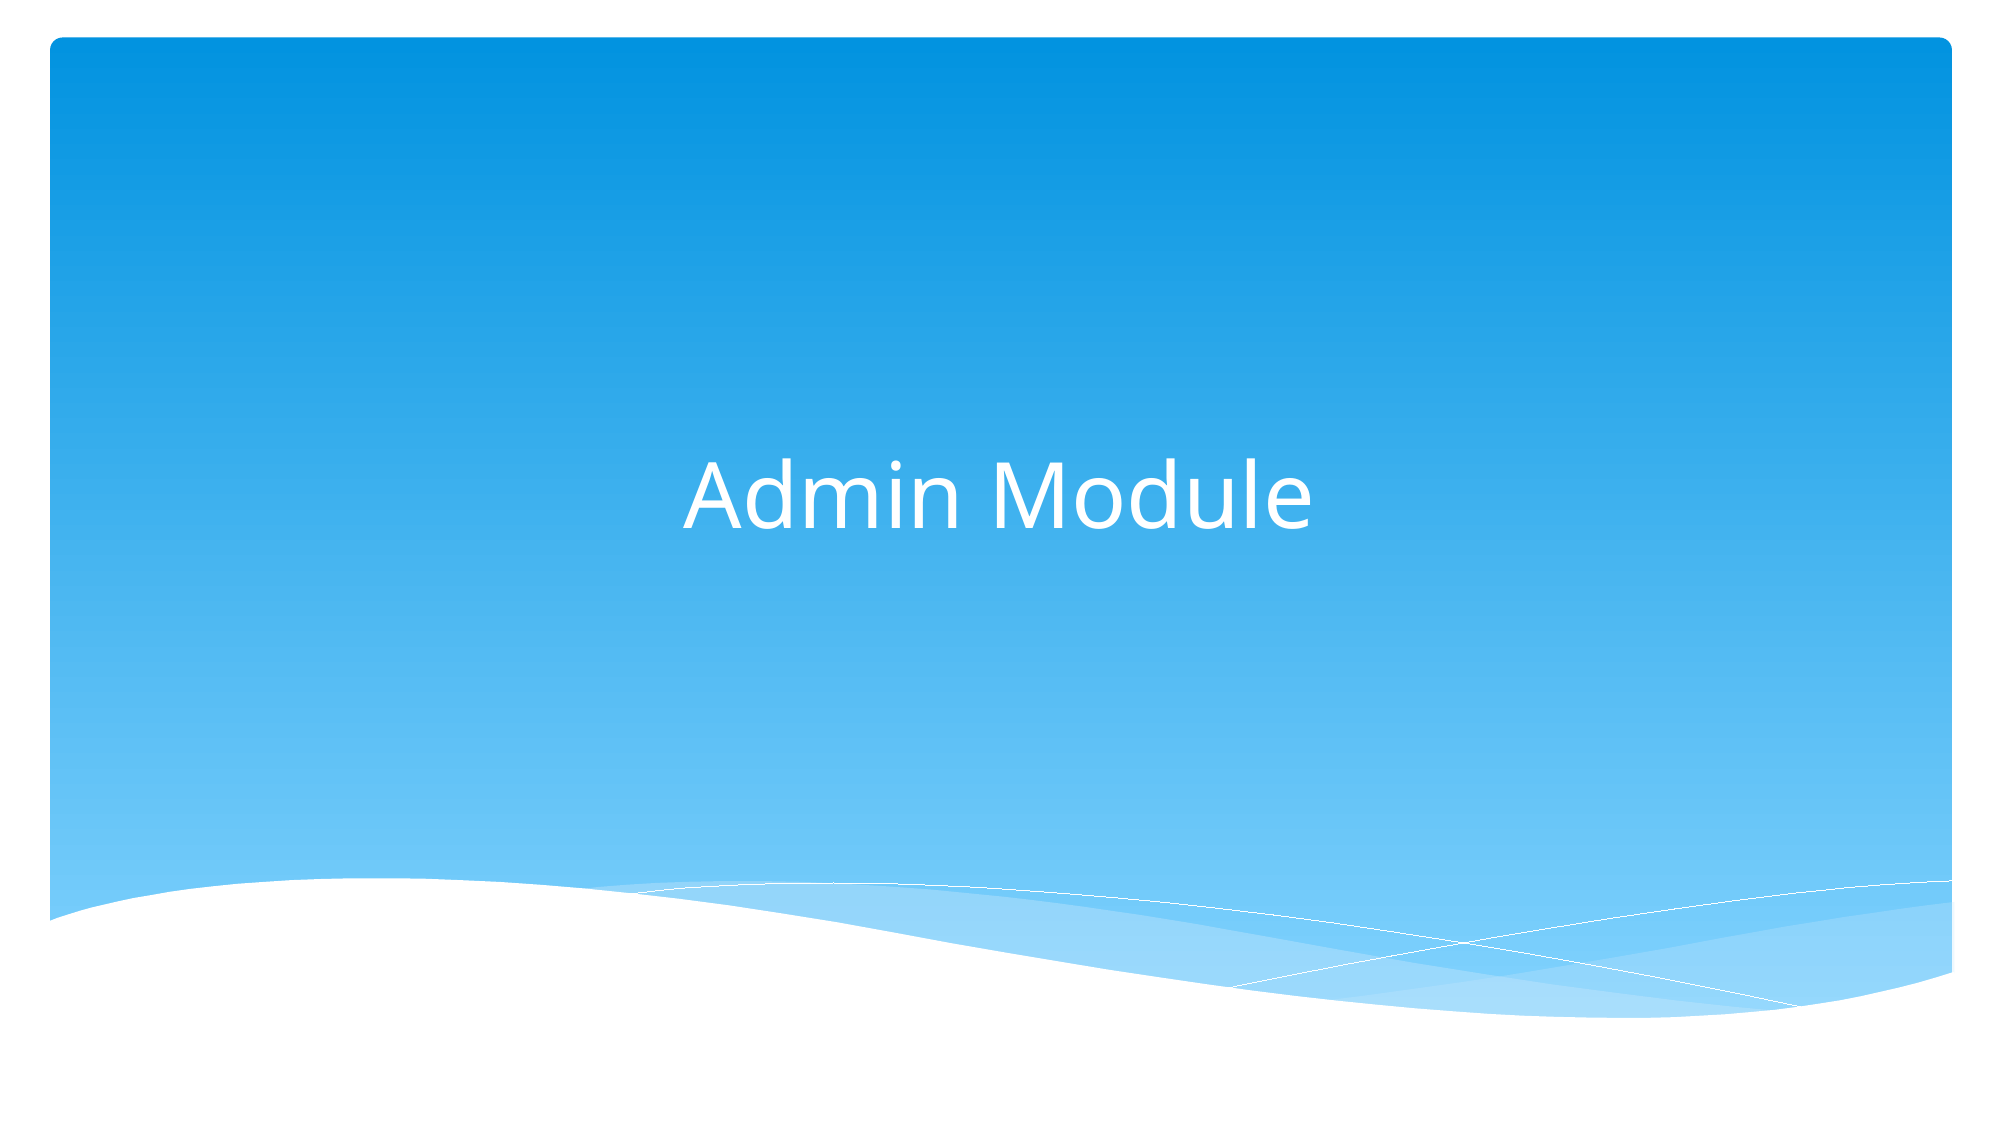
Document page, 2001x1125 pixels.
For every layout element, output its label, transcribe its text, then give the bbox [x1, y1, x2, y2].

title Admin Module [150, 262, 1850, 555]
